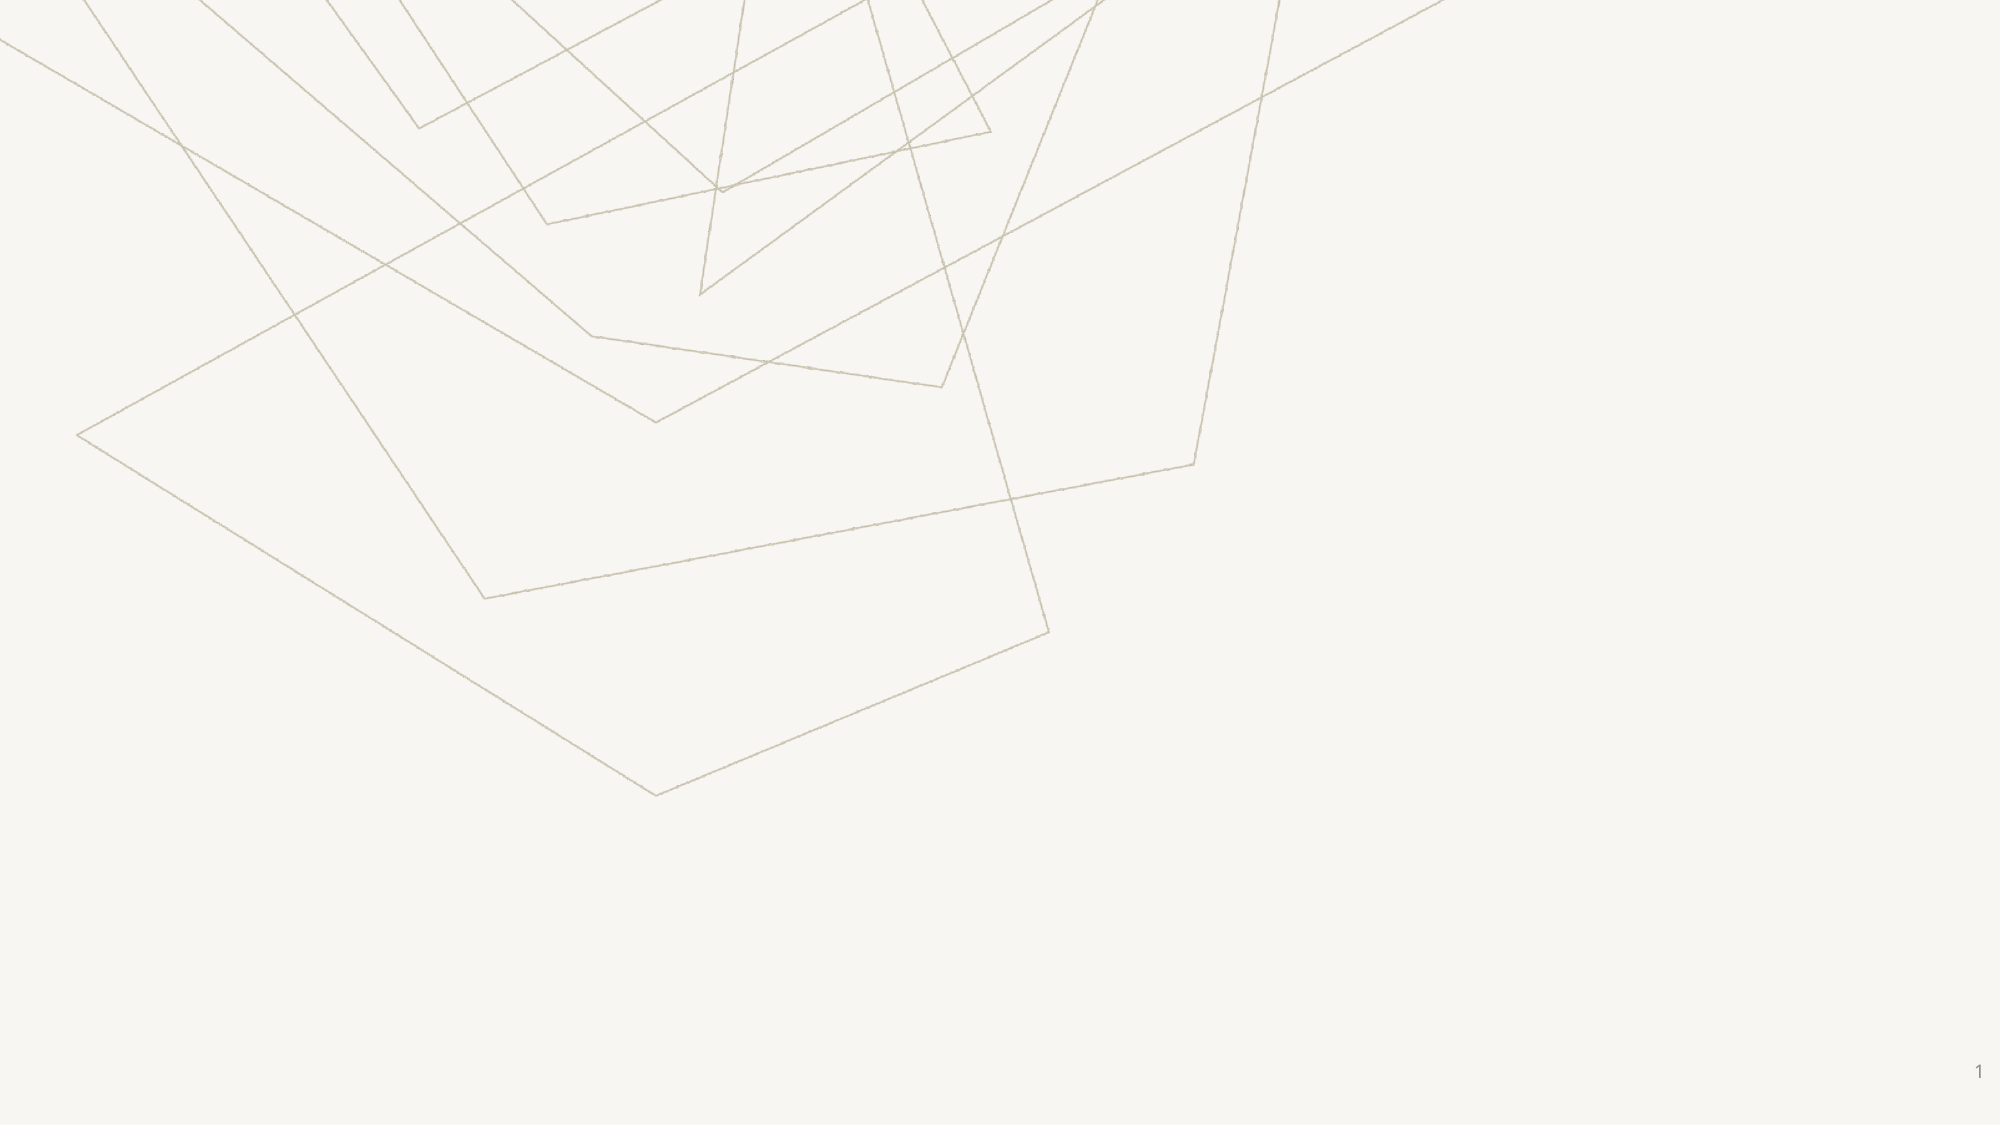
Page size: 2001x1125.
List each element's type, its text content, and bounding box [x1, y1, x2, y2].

picture [0, 0, 1557, 830]
slide_number 1 [1892, 1042, 2000, 1103]
